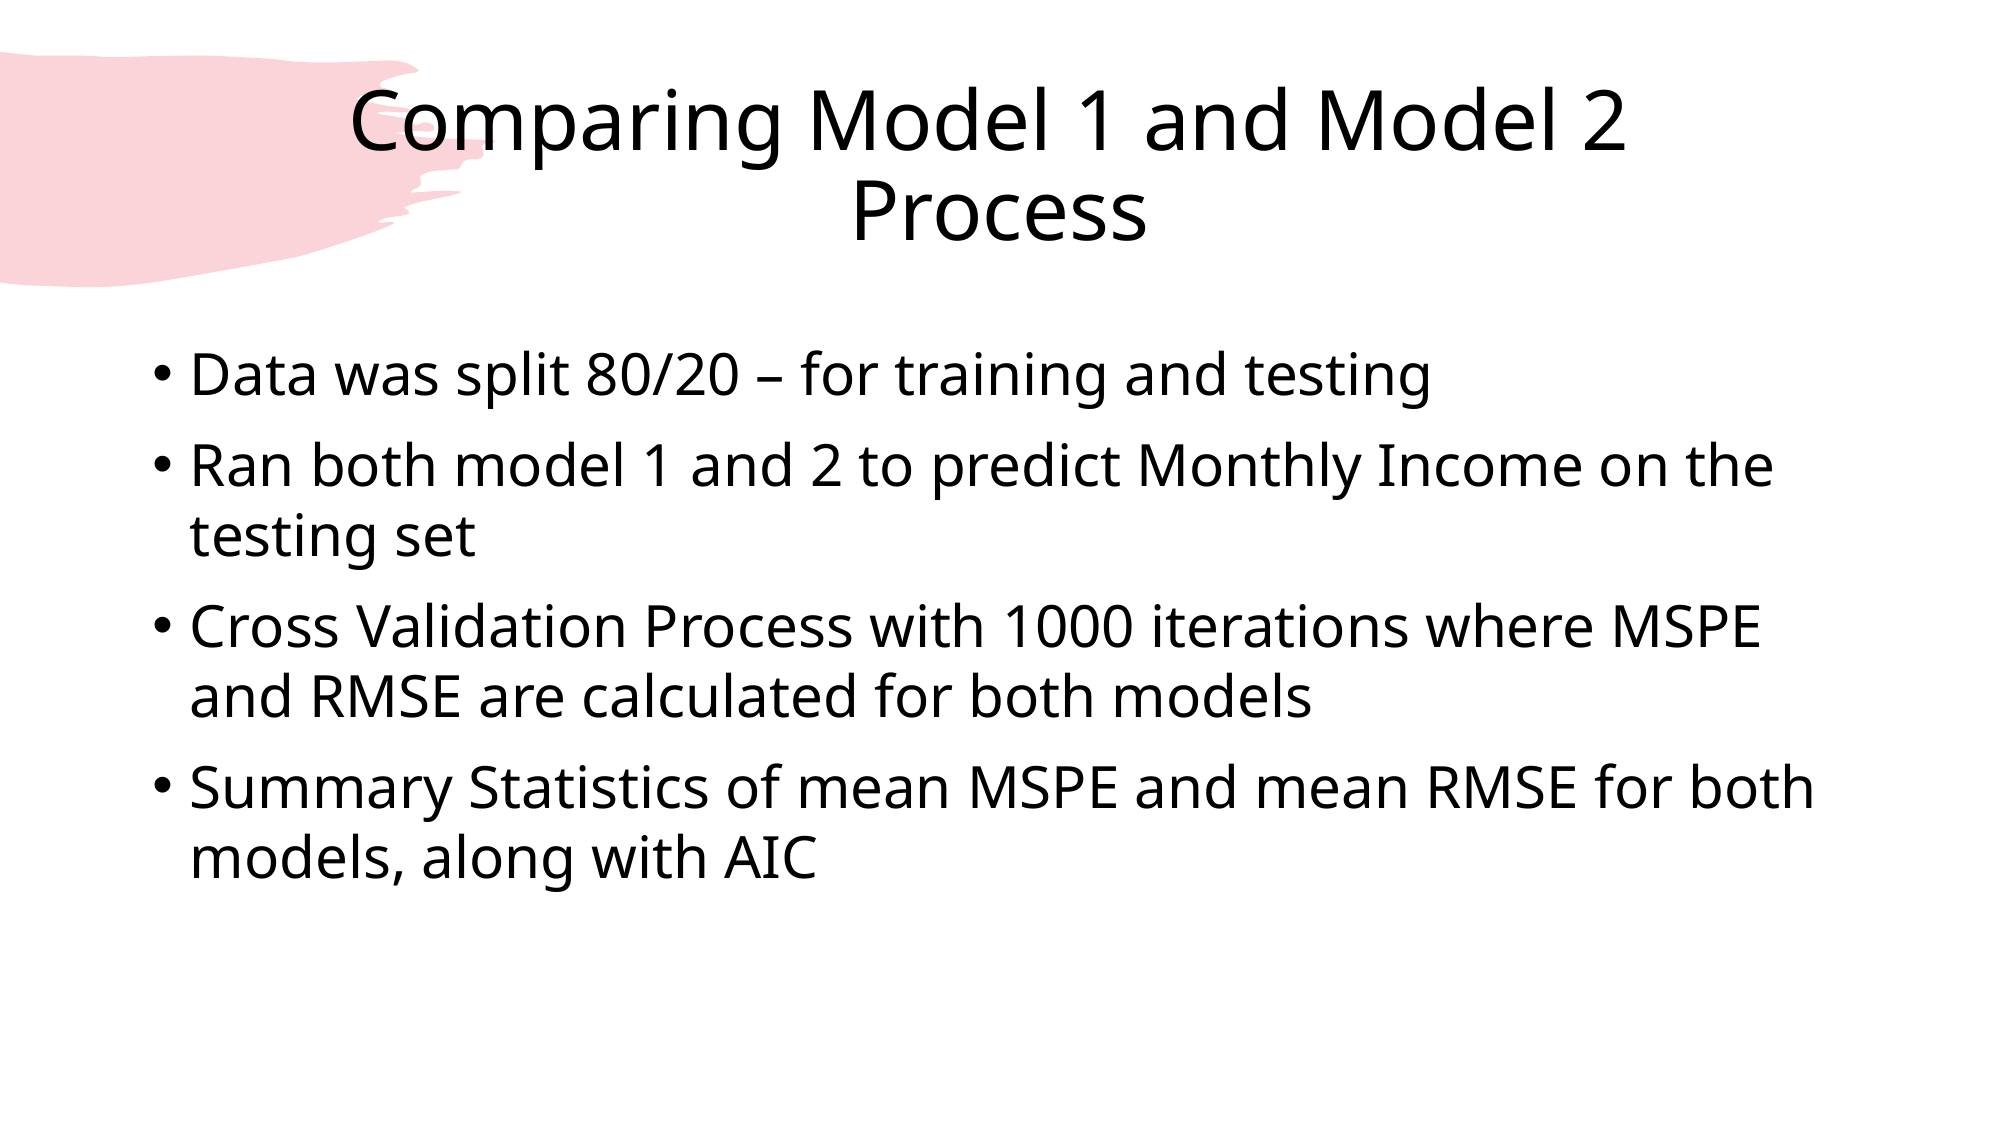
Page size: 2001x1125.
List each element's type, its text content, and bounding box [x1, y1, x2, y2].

list Data was split 80/20 – for training and testing Ran both model 1 and 2 to predict Monthly Income on the testing set Cross Validation Process with 1000 iterations where MSPE and RMSE are calculated for both models Summary Statistics of mean MSPE and mean RMSE for both models, along with AIC [137, 329, 1863, 1013]
title Comparing Model 1 and Model 2 Process [137, 59, 1863, 278]
